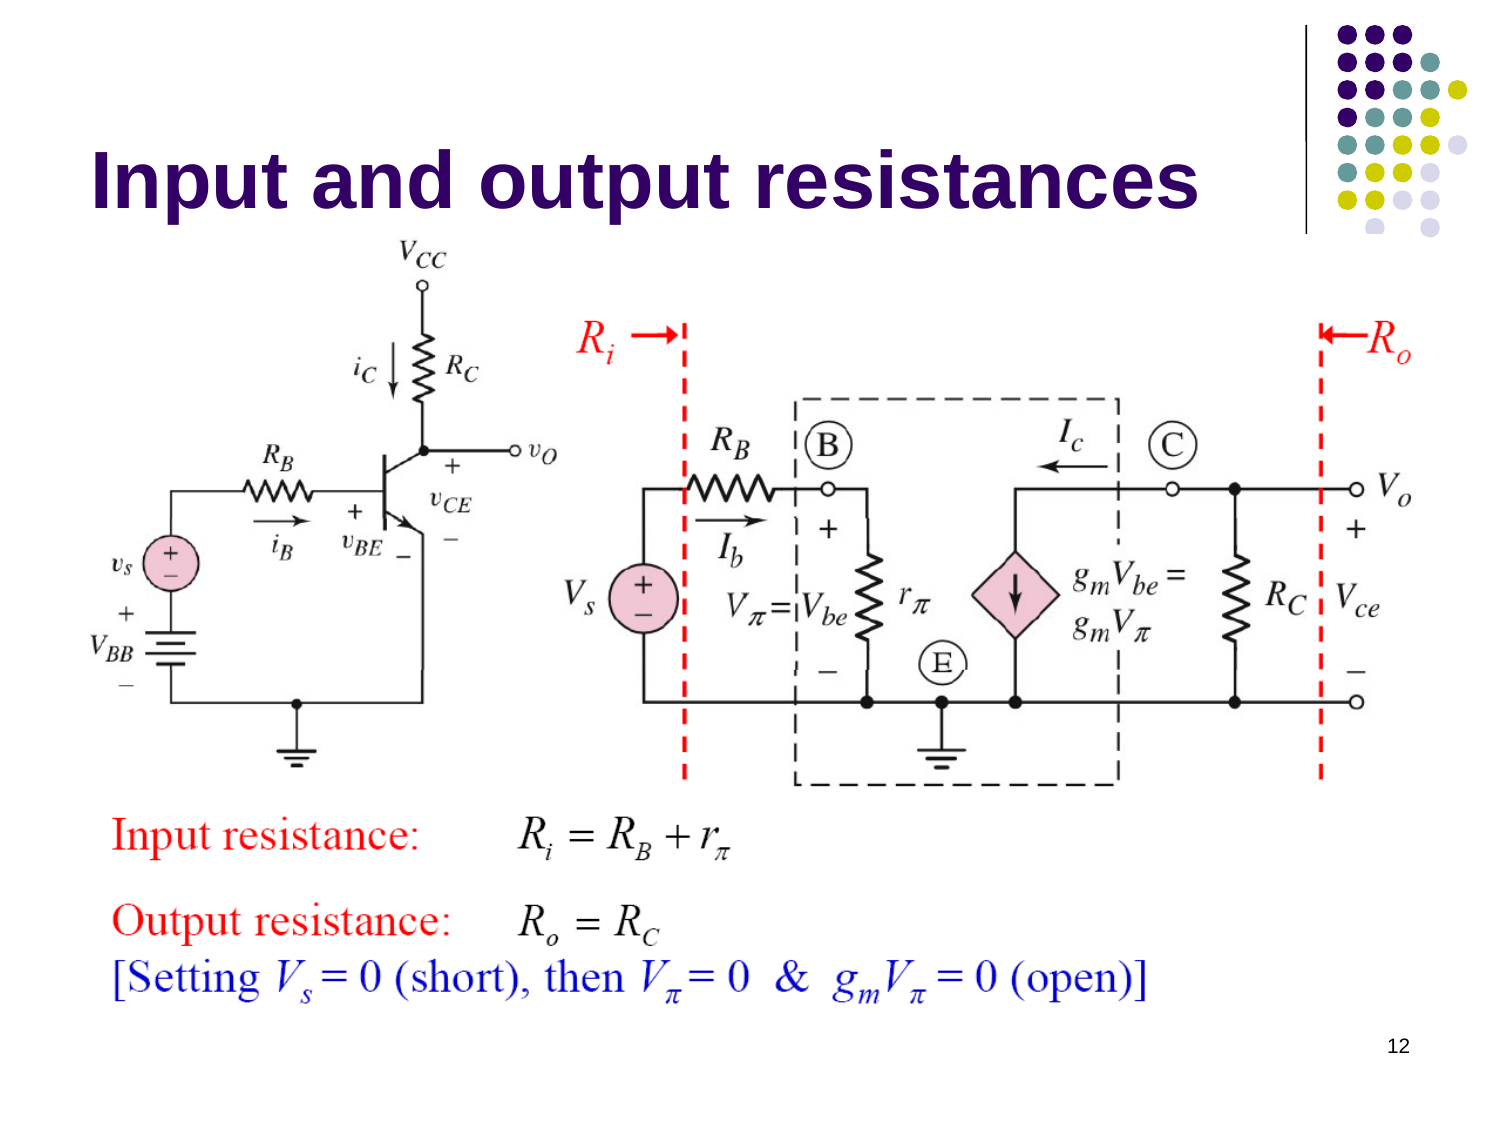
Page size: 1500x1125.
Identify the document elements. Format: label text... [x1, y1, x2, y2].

title Input and output resistances [74, 19, 1313, 233]
slide_number 12 [1074, 1024, 1426, 1101]
picture [82, 234, 1418, 1013]
